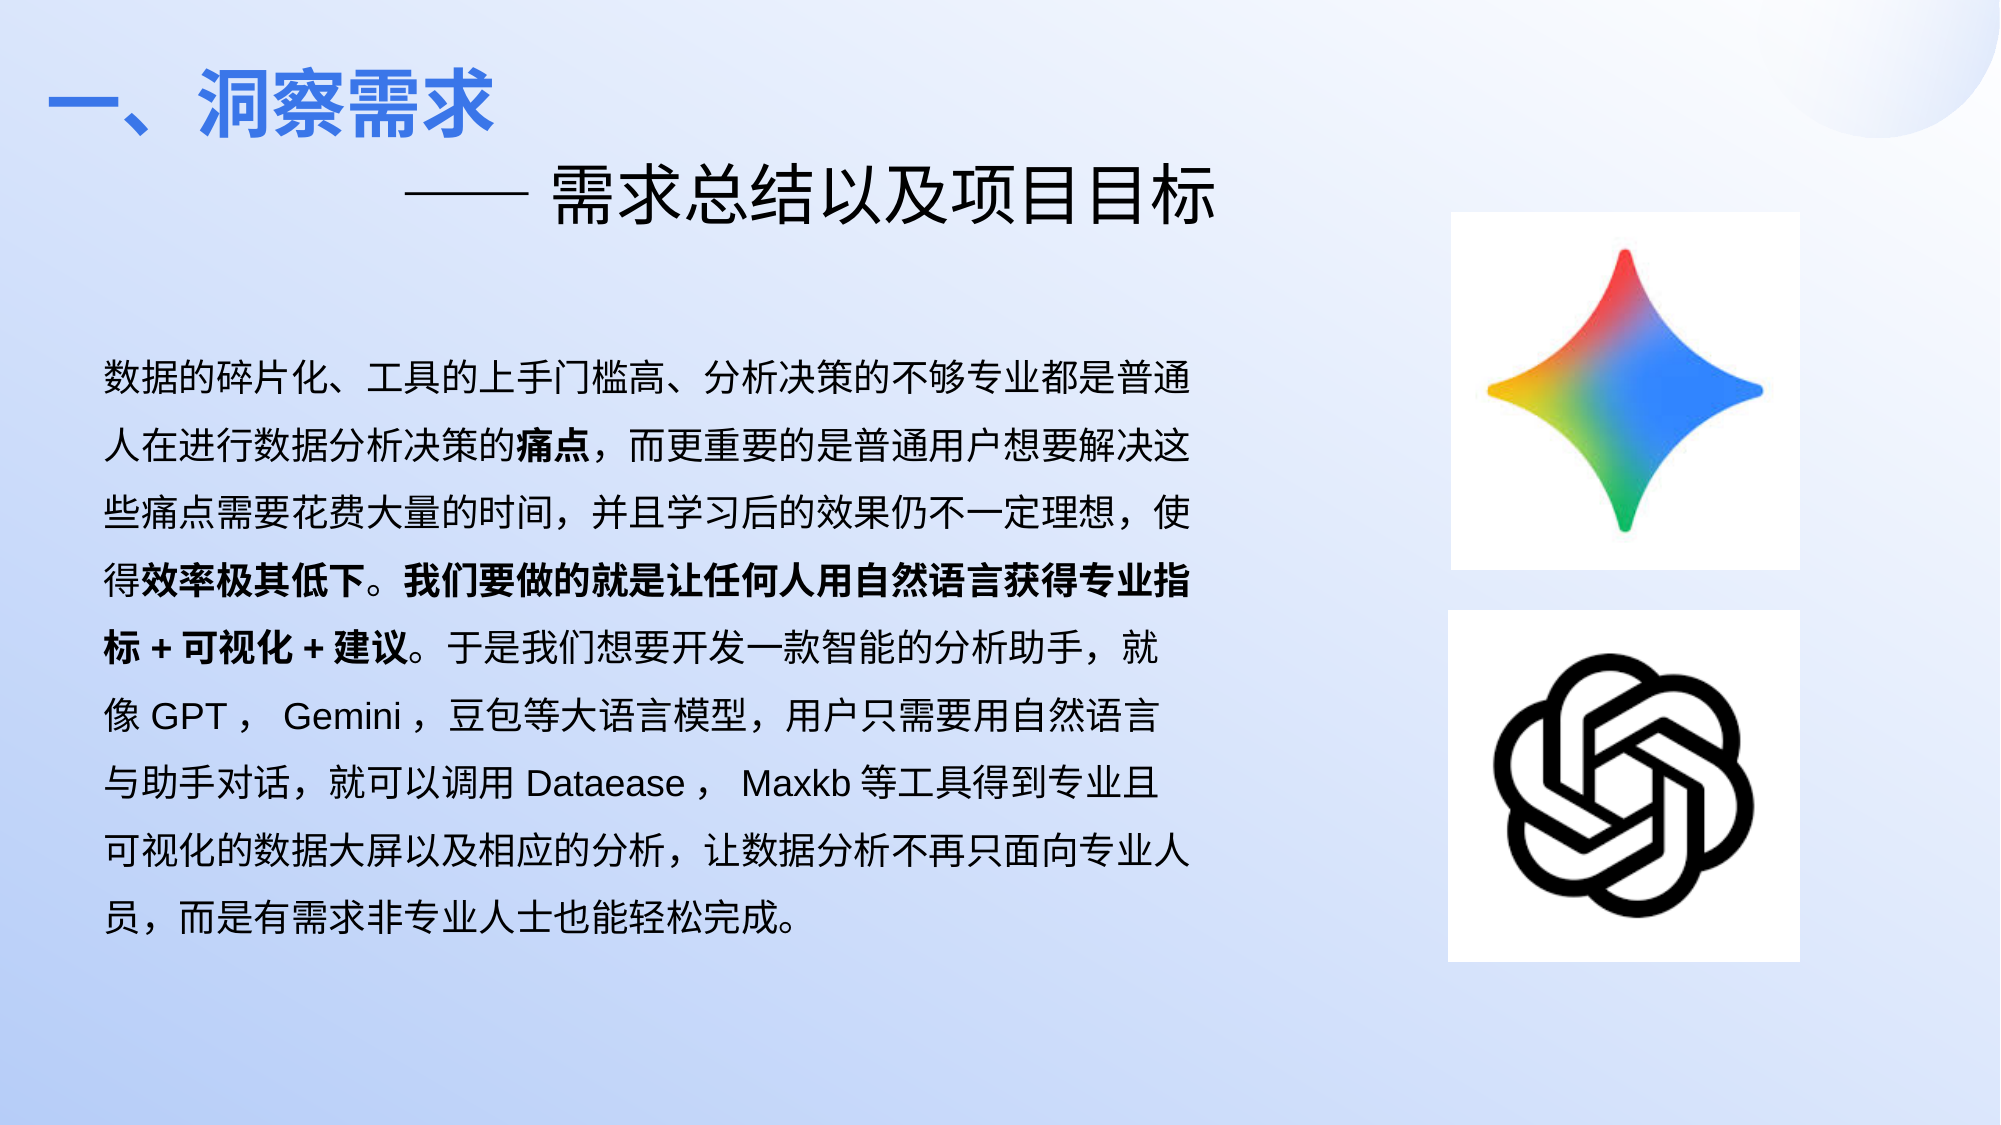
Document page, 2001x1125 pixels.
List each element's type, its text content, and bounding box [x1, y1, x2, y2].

text_box 一、洞察需求 [46, 11, 1850, 173]
text_box 数据的碎片化、工具的上手门槛高、分析决策的不够专业都是普通人在进行数据分析决策的痛点，而更重要的是普通用户想要解决这些痛点需要花费大量的时间，并且学习后的效果仍不一定理想，使得效率极其低下。我们要做的就是让任何人用自然语言获得专业指标+可视化+建议。于是我们想要开发一款智能的分析助手，就像GPT，Gemini，豆包等大语言模型，用户只需要用自然语言与助手对话，就可以调用Dataease，Maxkb等工具得到专业且可视化的数据大屏以及相应的分析，让数据分析不再只面向专业人员，而是有需求非专业人士也能轻松完成。 [89, 324, 1212, 936]
picture [1451, 212, 1800, 570]
text_box ——需求总结以及项目目标 [385, 173, 1421, 244]
picture [1448, 610, 1800, 962]
